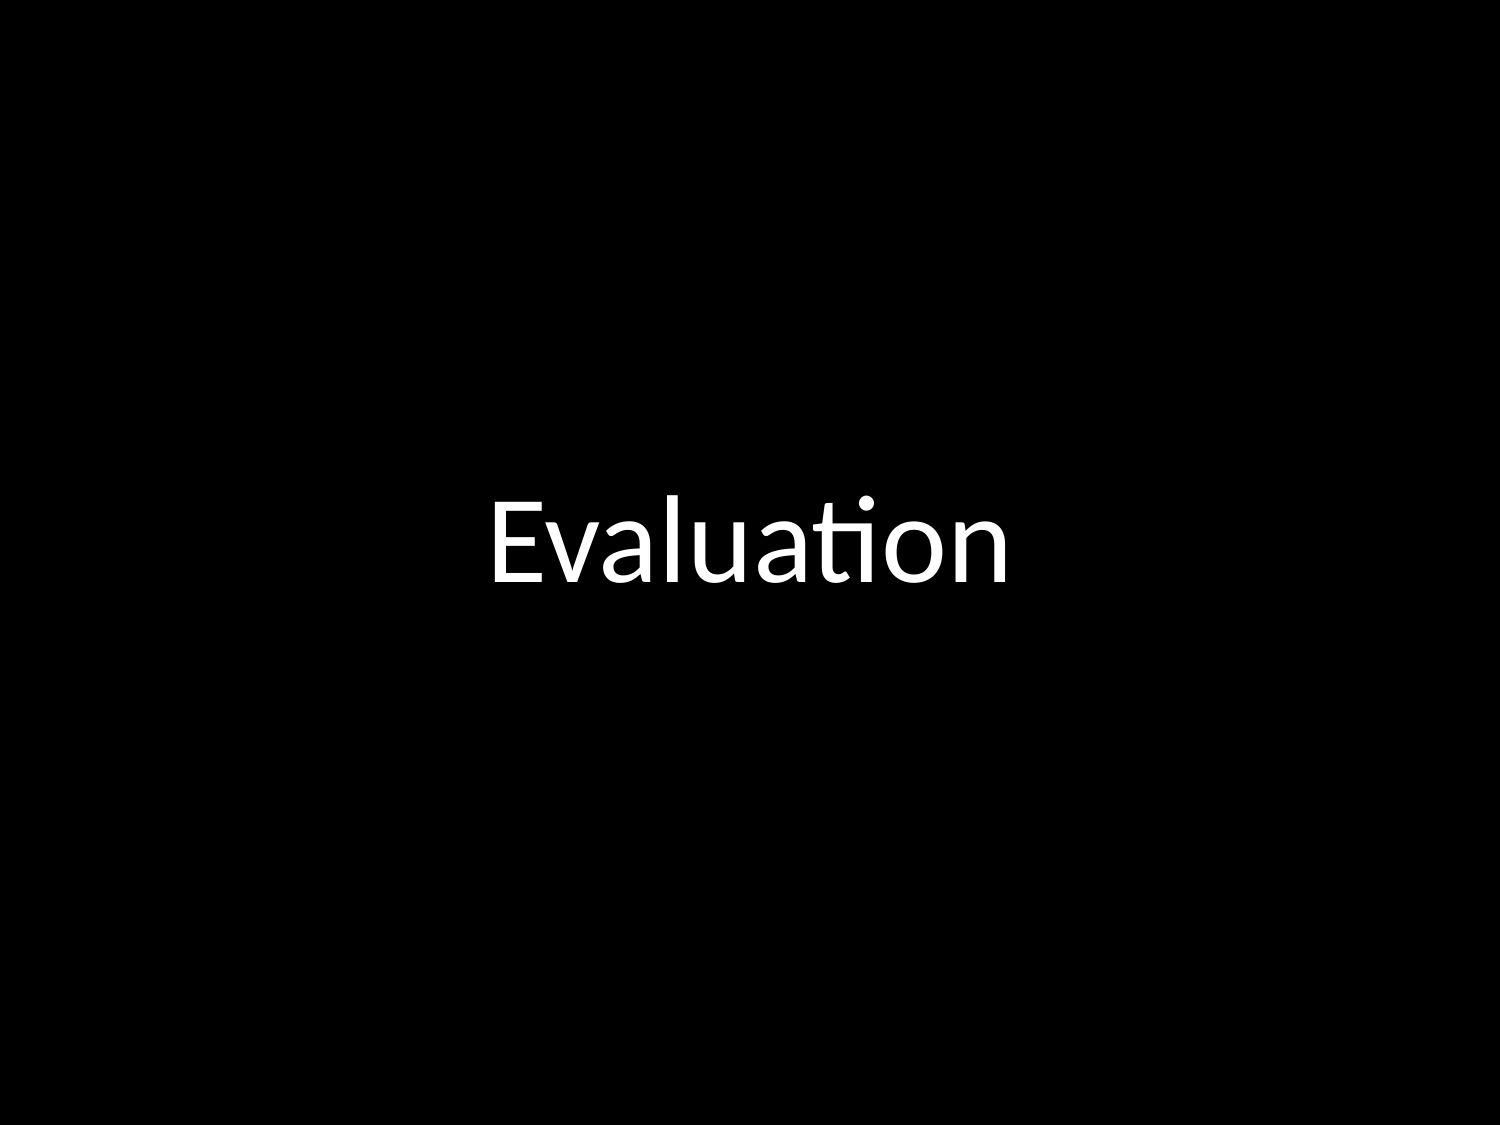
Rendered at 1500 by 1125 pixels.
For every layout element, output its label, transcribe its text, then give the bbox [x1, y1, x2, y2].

text_box Evaluation [0, 449, 1500, 615]
